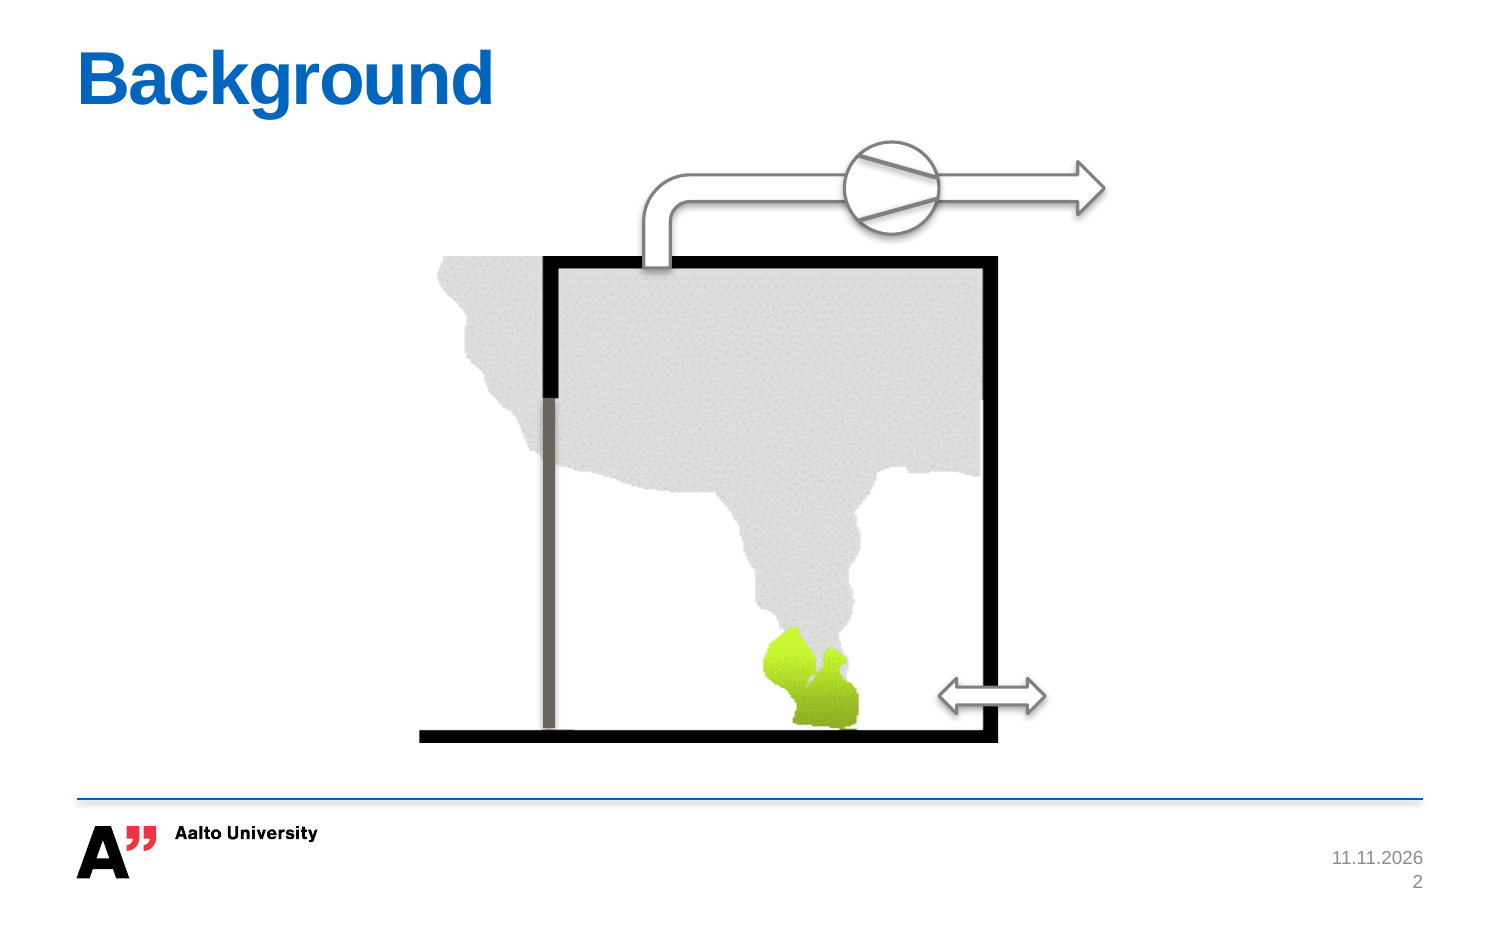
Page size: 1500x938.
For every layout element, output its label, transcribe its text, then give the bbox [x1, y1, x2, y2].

picture [418, 255, 999, 743]
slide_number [829, 844, 1424, 870]
text_box [1004, 677, 1046, 715]
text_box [643, 141, 1105, 269]
title Background [76, 43, 1424, 207]
slide_number 2 [829, 870, 1424, 893]
